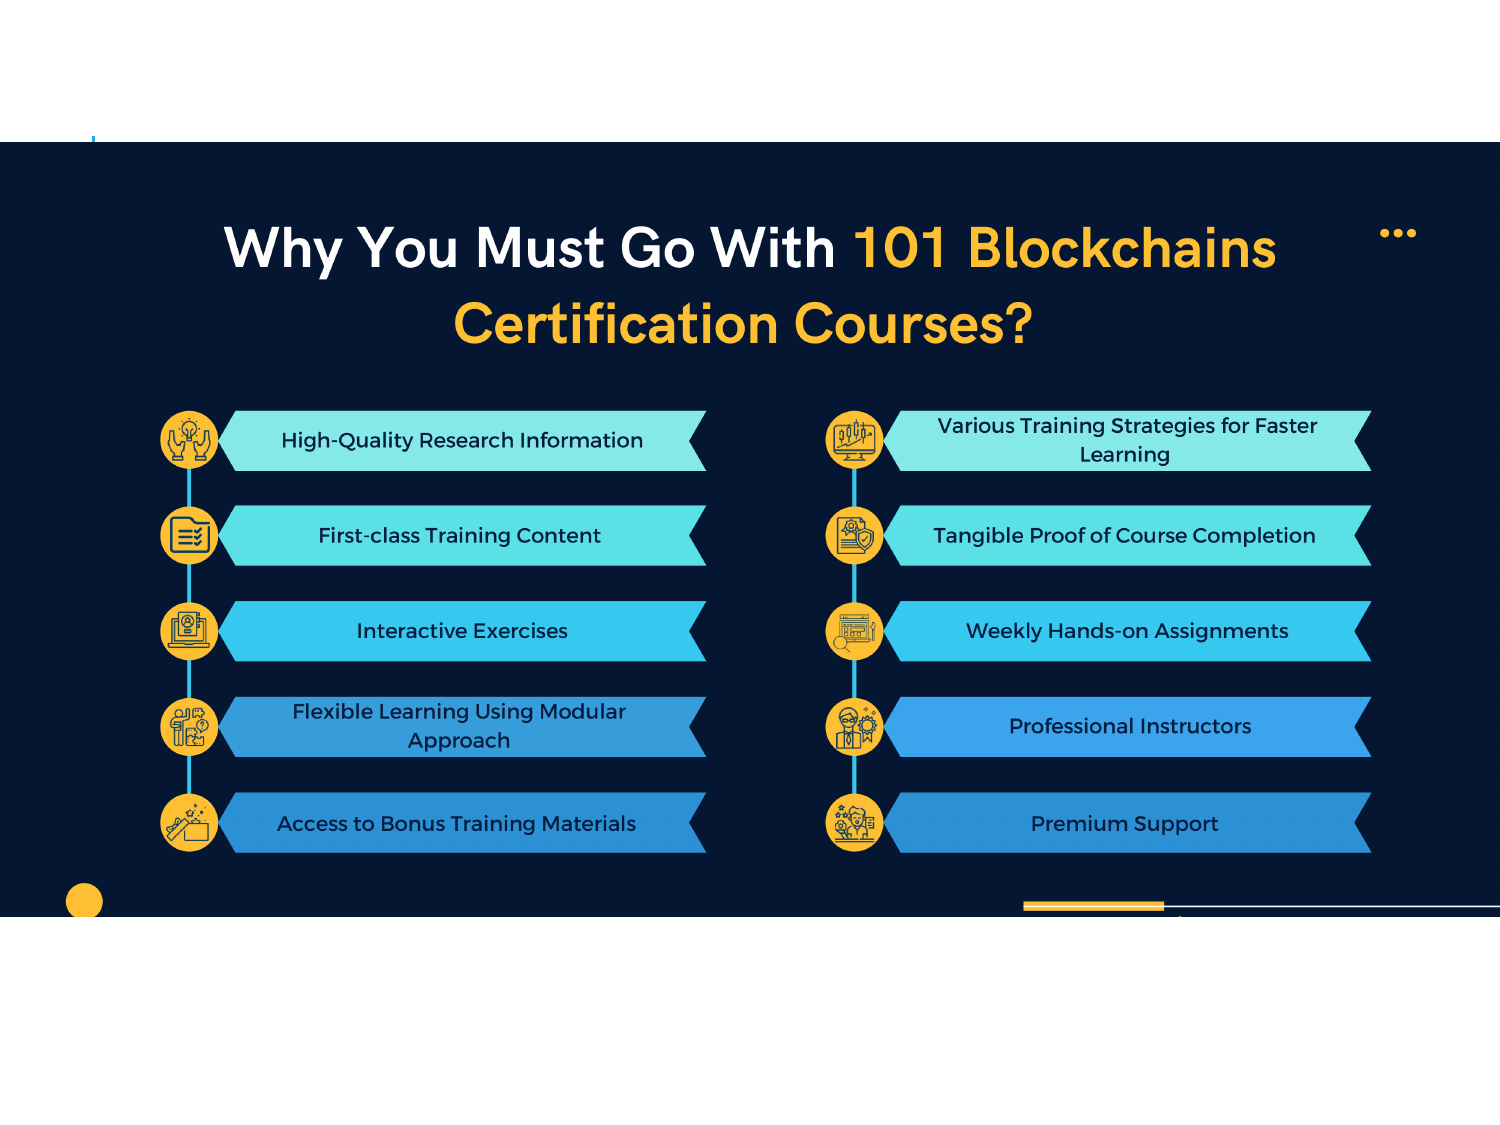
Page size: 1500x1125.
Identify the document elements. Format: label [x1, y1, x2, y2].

picture [0, 141, 1500, 918]
